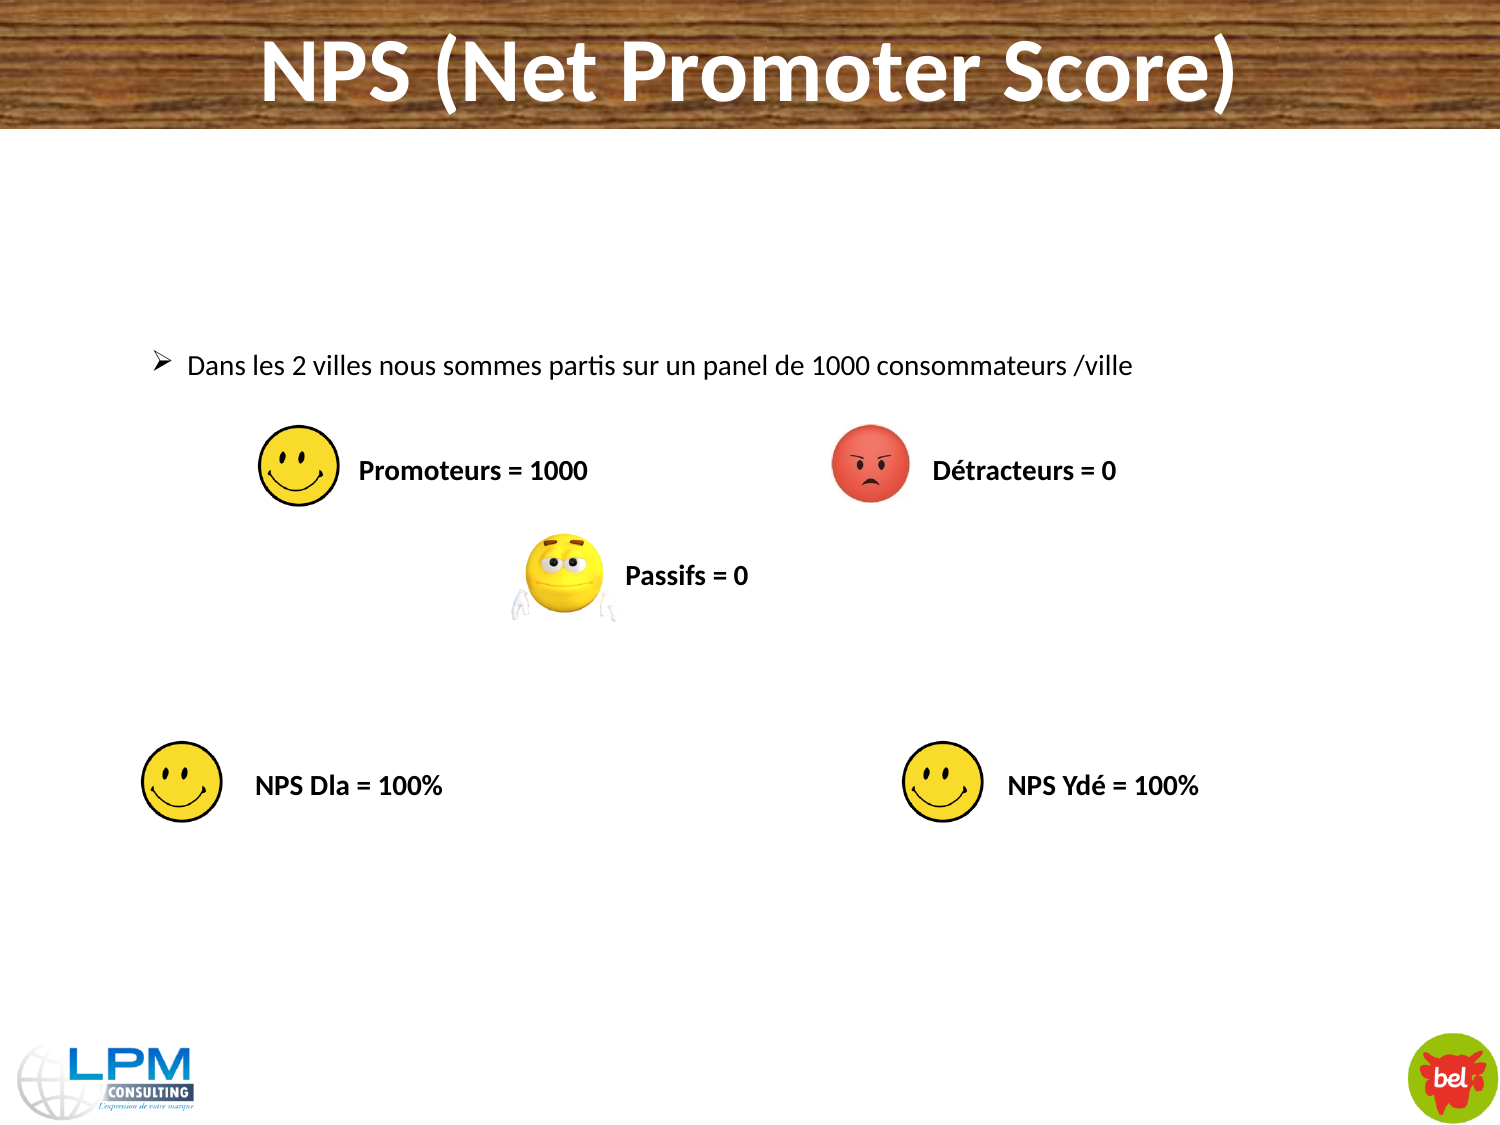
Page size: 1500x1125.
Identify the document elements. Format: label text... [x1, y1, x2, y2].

picture [139, 740, 223, 824]
text_box NPS (Net Promoter Score) [0, 0, 1500, 131]
picture [0, 1030, 215, 1125]
picture [831, 424, 910, 503]
picture [901, 740, 985, 824]
picture [491, 529, 635, 626]
text_box Dans les 2 villes nous sommes partis sur un panel de 1000 consommateurs /ville Promoteurs = 1000 Détracteurs = 0 Passifs = 0 NPS Dla = 100% NPS Ydé = 100% [136, 339, 1407, 809]
picture [1406, 1031, 1500, 1125]
picture [257, 424, 340, 507]
